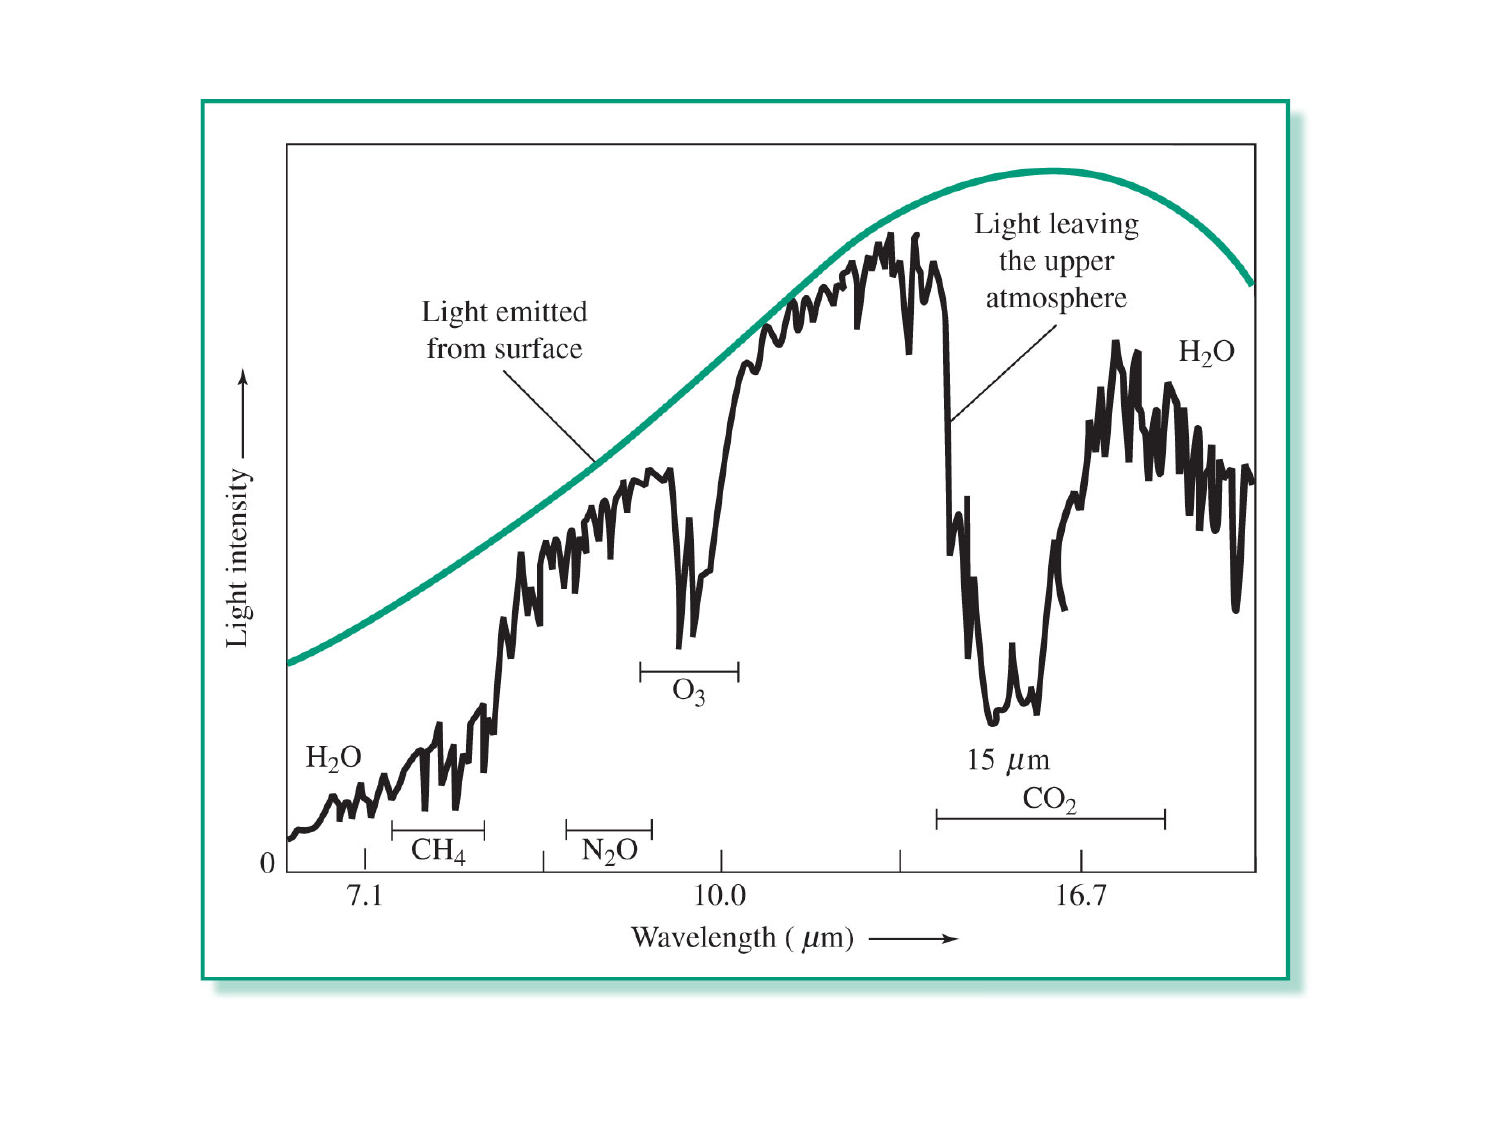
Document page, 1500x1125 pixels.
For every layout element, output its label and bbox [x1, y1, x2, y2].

picture [199, 99, 1313, 1002]
